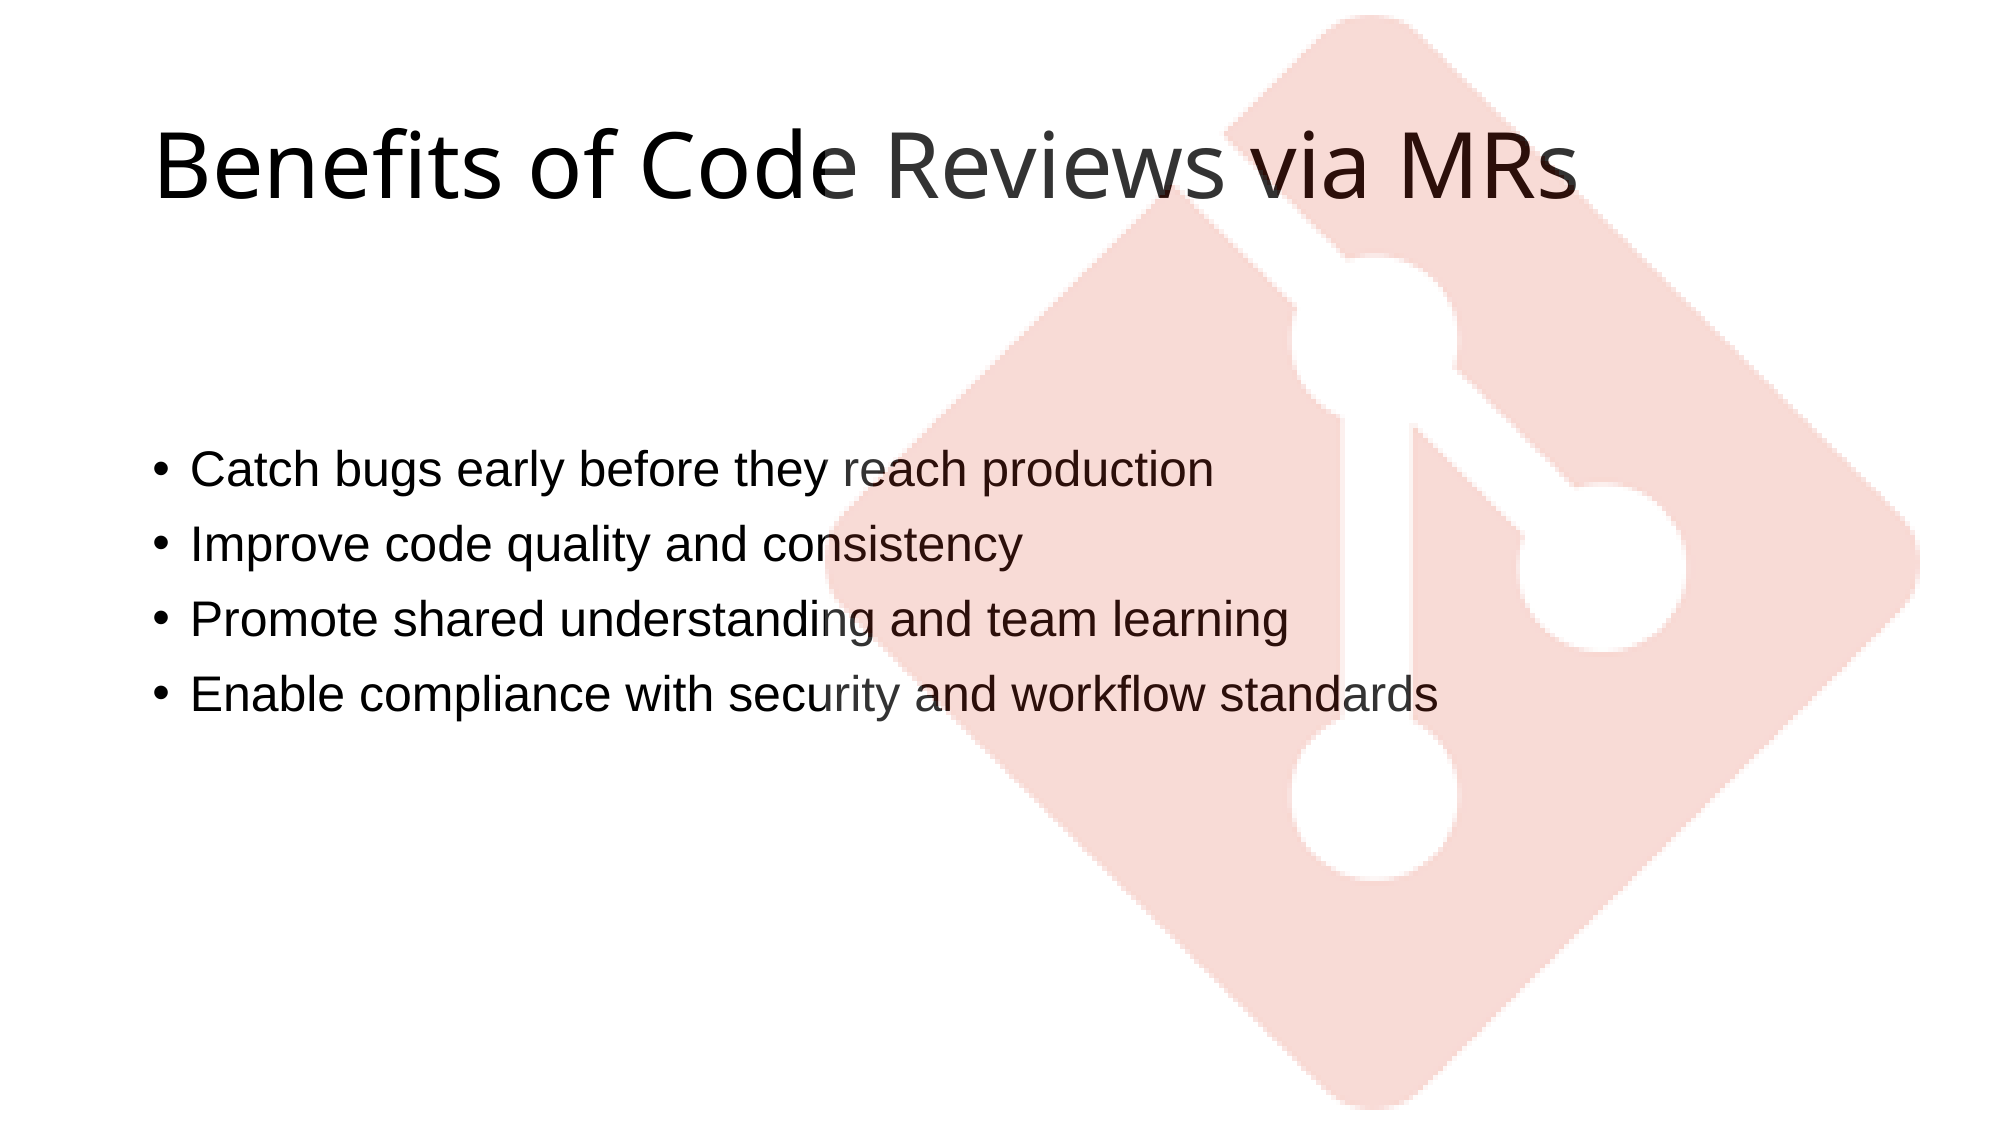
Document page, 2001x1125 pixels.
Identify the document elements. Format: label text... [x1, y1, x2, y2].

list Catch bugs early before they reach production Improve code quality and consistency Promote shared understanding and team learning Enable compliance with security and workflow standards [137, 436, 819, 1014]
title Benefits of Code Reviews via MRs [137, 59, 819, 278]
picture [824, 14, 1920, 1110]
